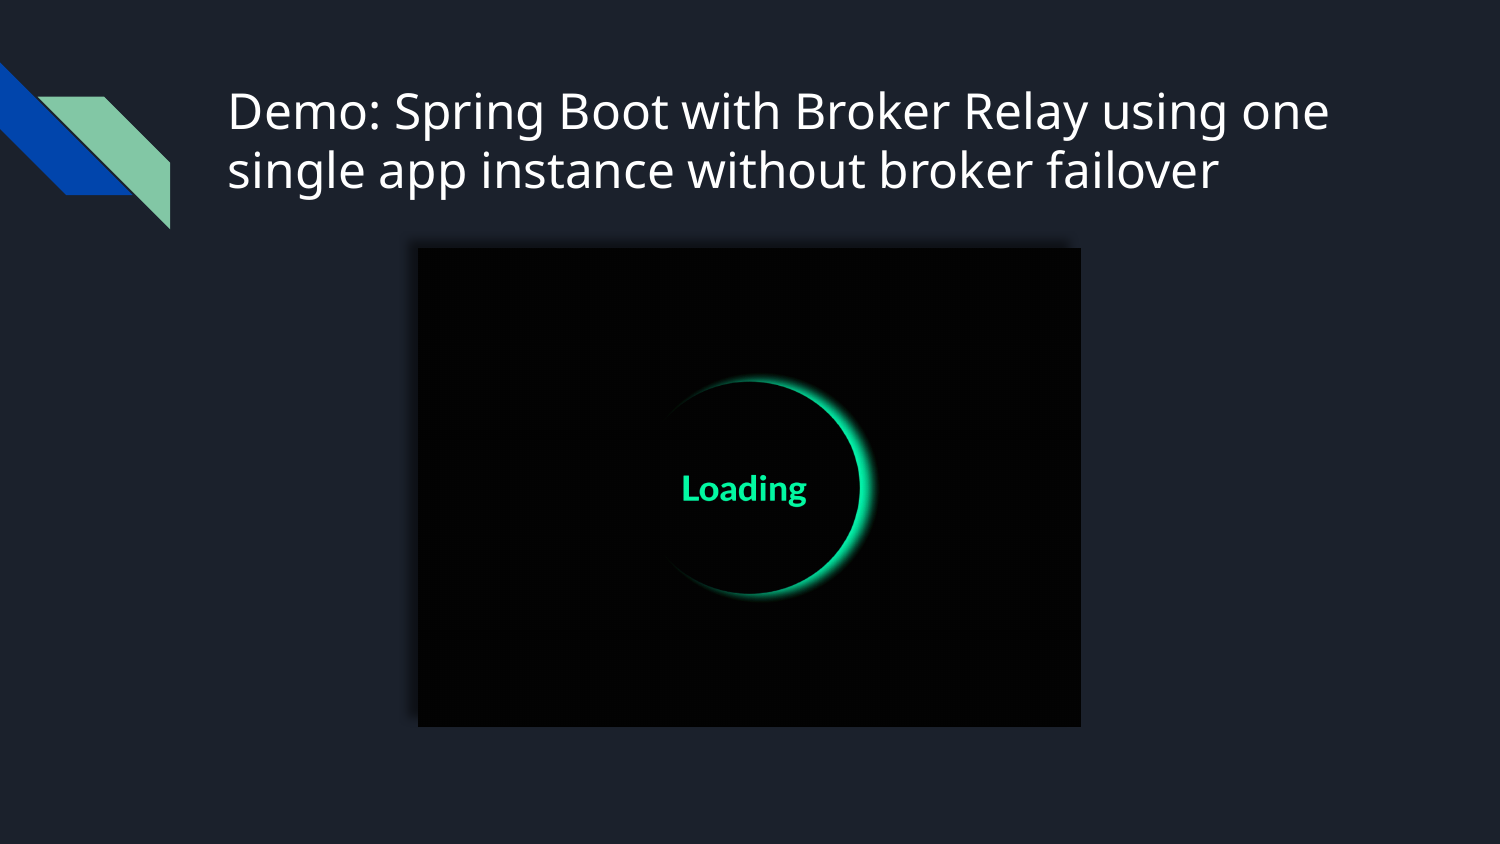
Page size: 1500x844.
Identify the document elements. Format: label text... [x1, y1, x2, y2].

title Demo: Spring Boot with Broker Relay using one single app instance without broker failover [212, 64, 1368, 215]
picture [418, 248, 1082, 727]
